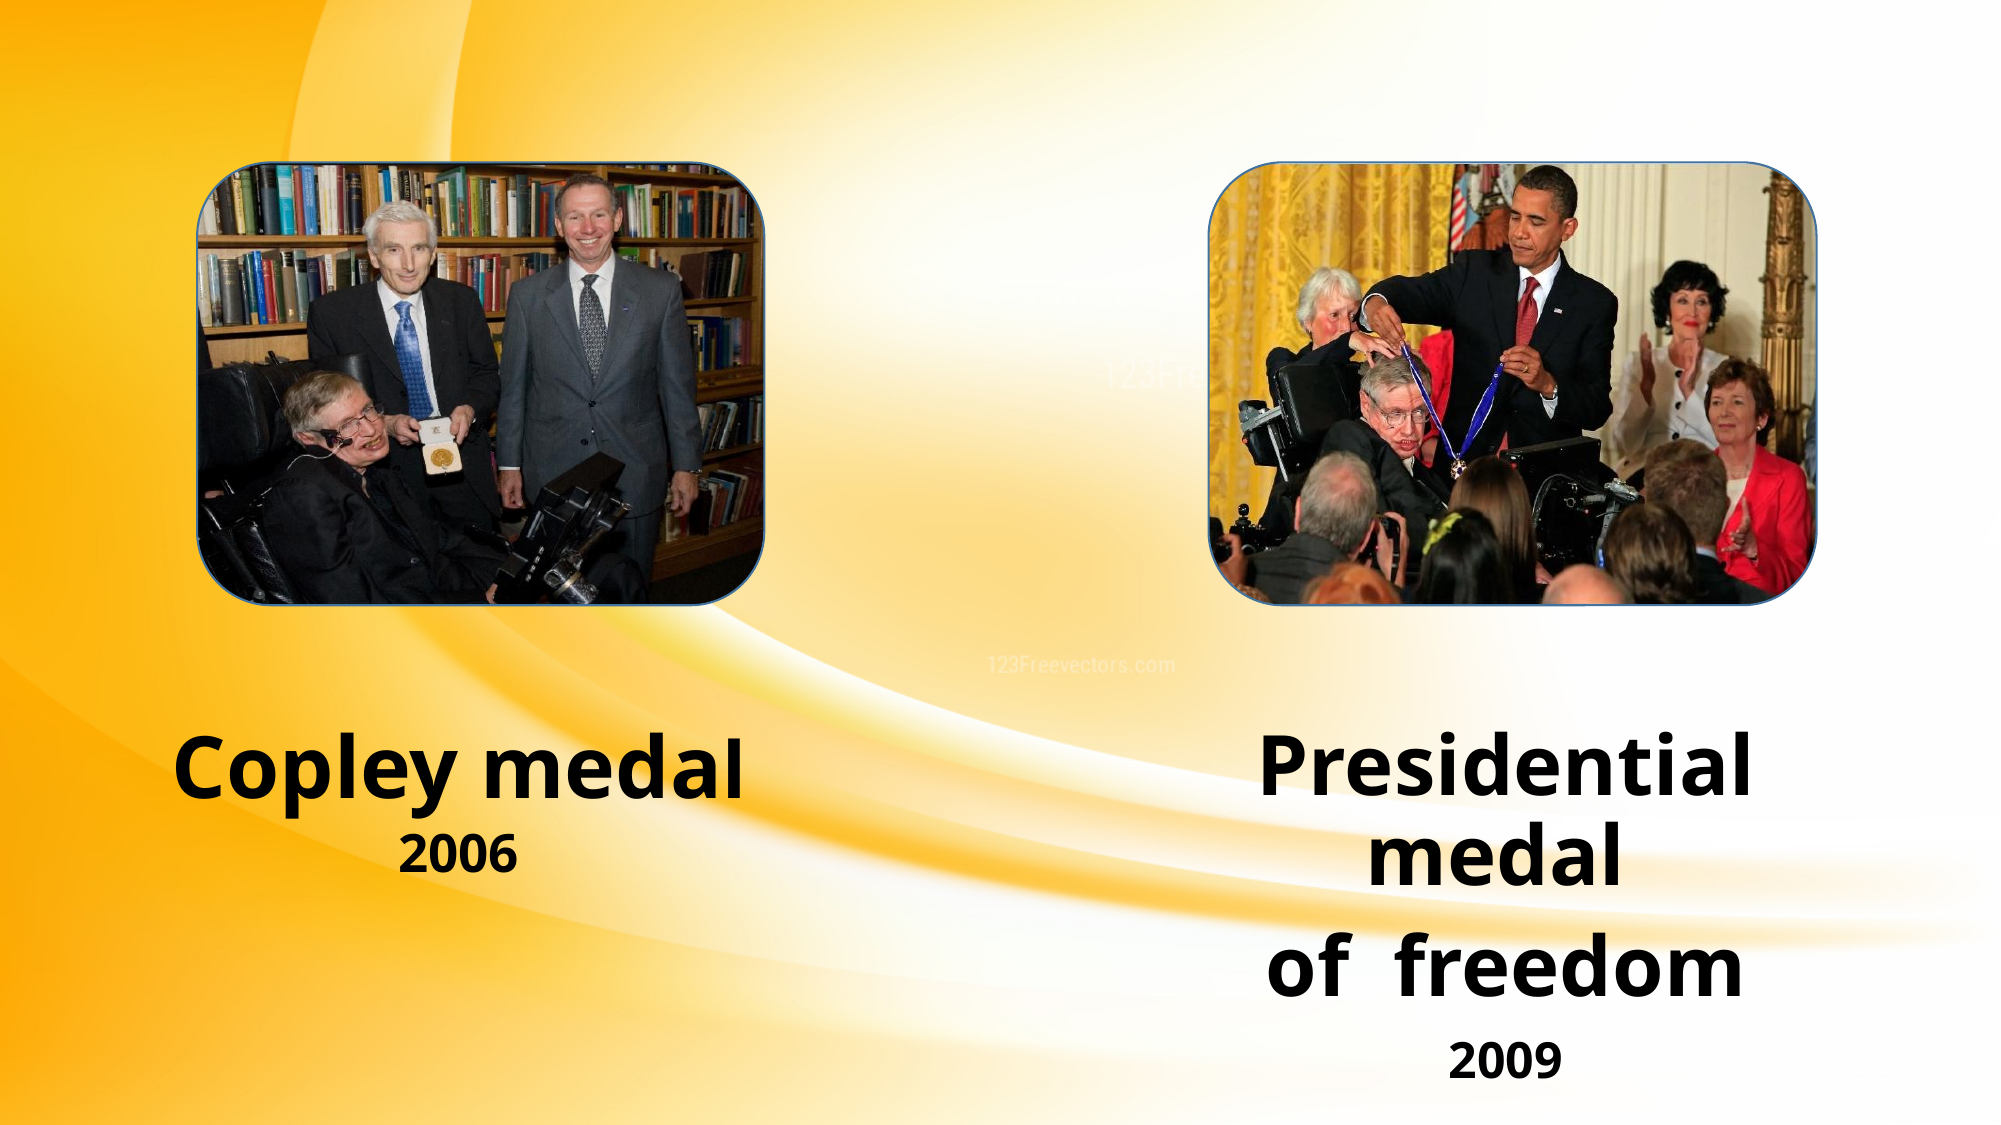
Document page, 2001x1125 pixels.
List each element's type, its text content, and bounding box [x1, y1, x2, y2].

text_box [196, 161, 766, 607]
text_box Presidential medal of freedom 2009 [1159, 716, 1853, 963]
text_box Copley medal 2006 [153, 716, 765, 919]
text_box [1207, 161, 1818, 607]
picture [0, 0, 2001, 1125]
